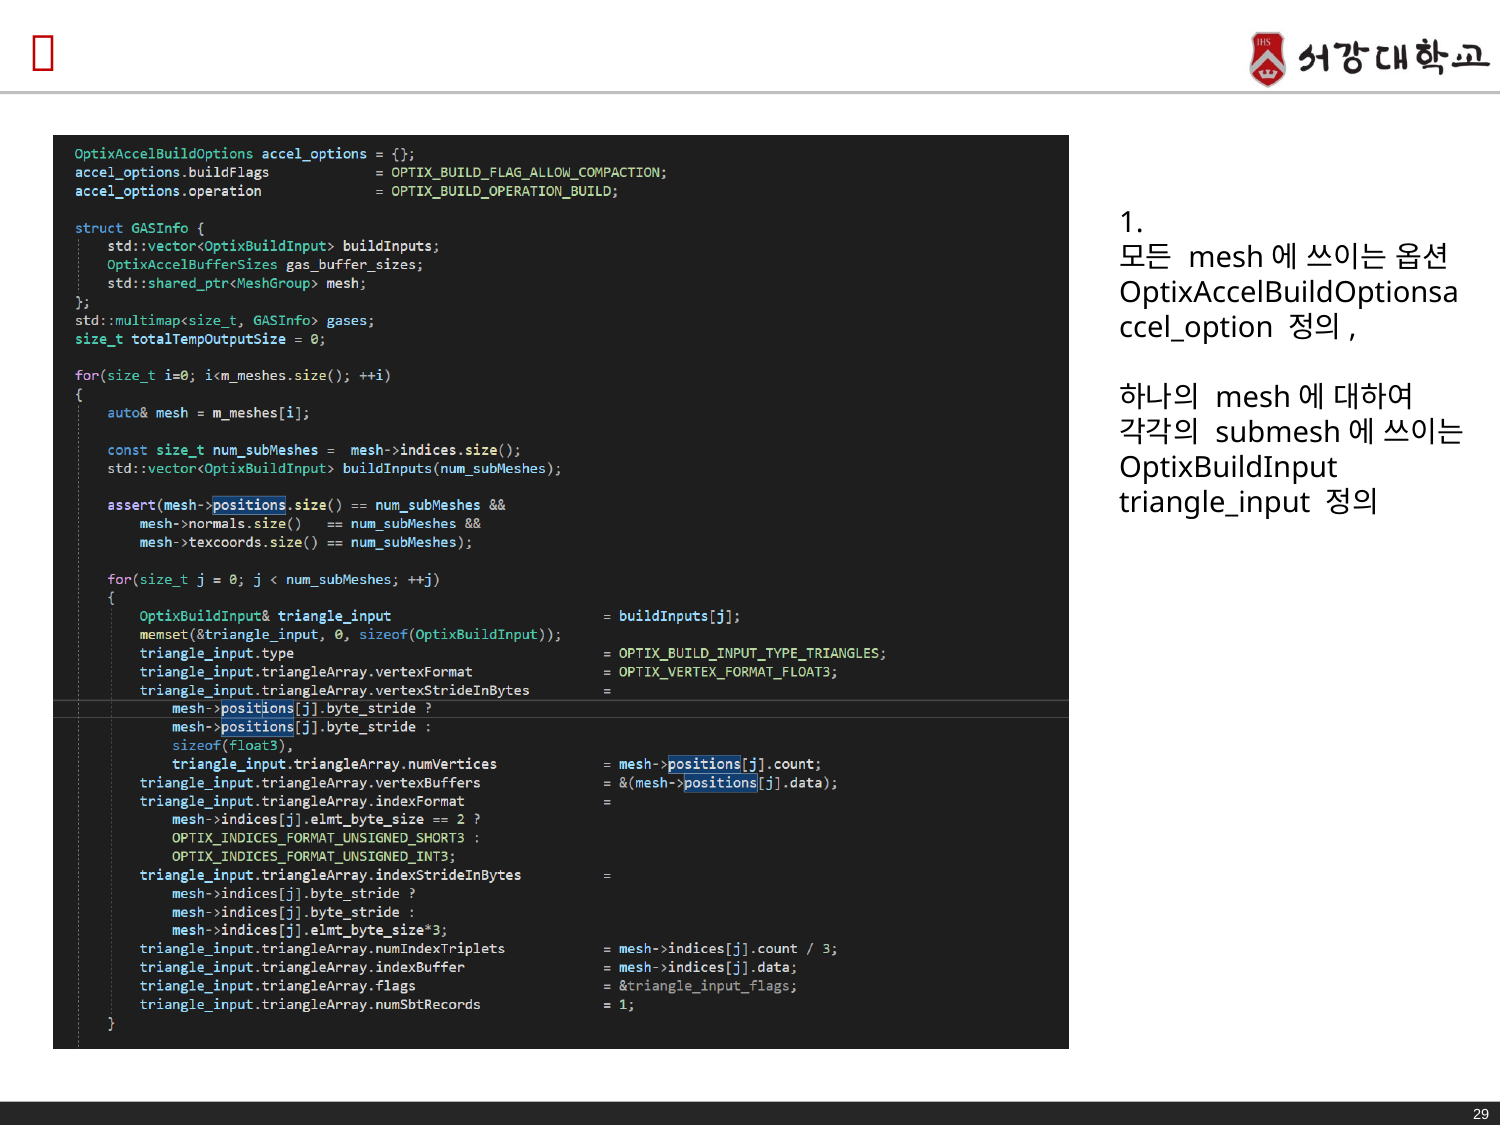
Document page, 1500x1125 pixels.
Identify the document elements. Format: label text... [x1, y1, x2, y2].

text_box 1. 모든 mesh에 쓰이는 옵션 OptixAccelBuildOptionsaccel_option 정의, 하나의 mesh에 대하여 각각의 submesh에 쓰이는 OptixBuildInput triangle_input 정의 [1104, 196, 1483, 526]
slide_number 29 [1154, 1101, 1500, 1125]
picture [1241, 18, 1491, 90]
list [52, 134, 1070, 1049]
